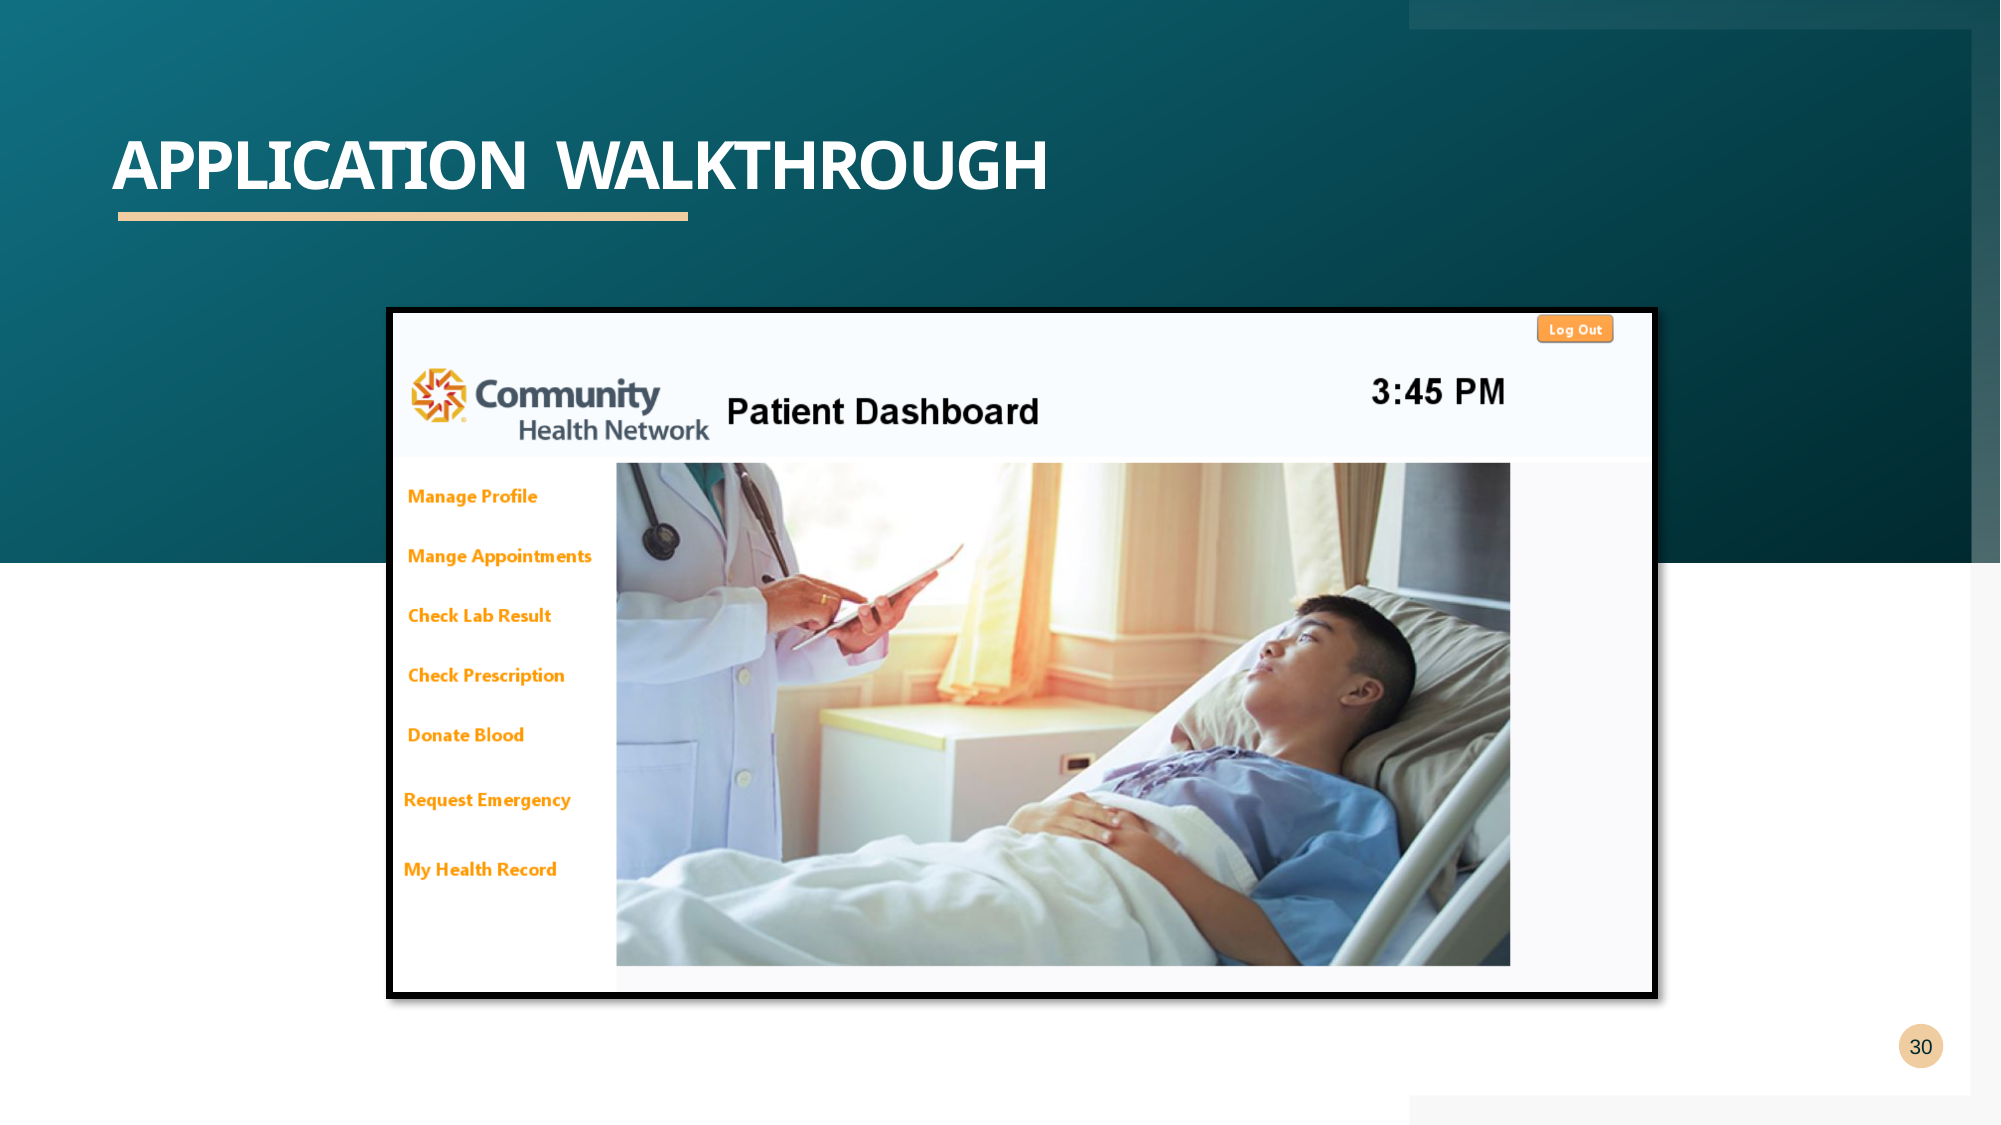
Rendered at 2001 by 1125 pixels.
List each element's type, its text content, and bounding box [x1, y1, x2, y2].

slide_number 30 [1898, 1023, 1944, 1069]
picture [392, 313, 1652, 993]
title Application Walkthrough [112, 132, 1353, 194]
